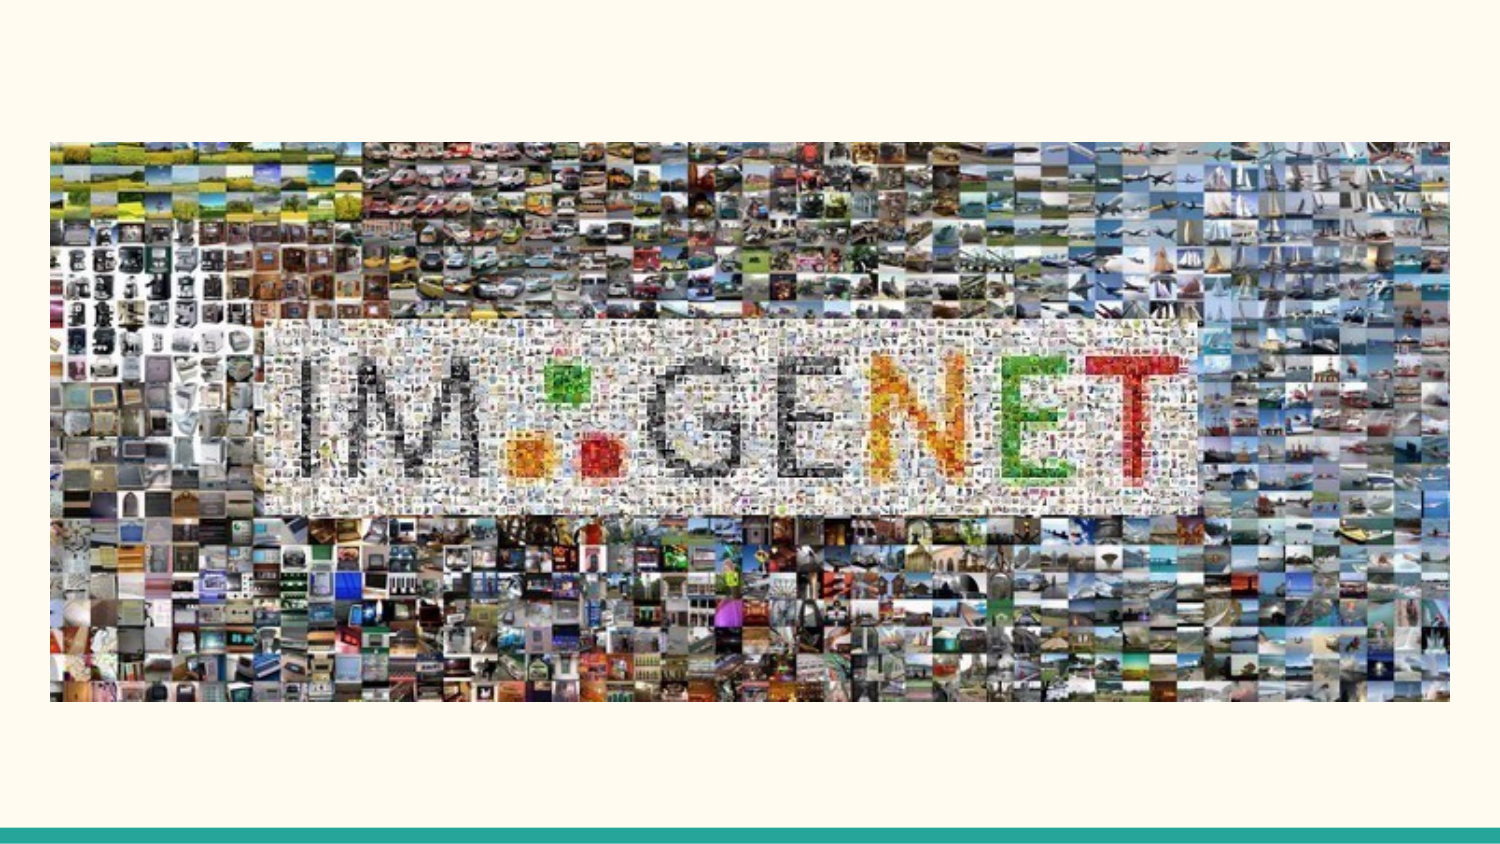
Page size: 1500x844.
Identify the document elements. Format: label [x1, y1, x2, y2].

picture [50, 141, 1450, 702]
